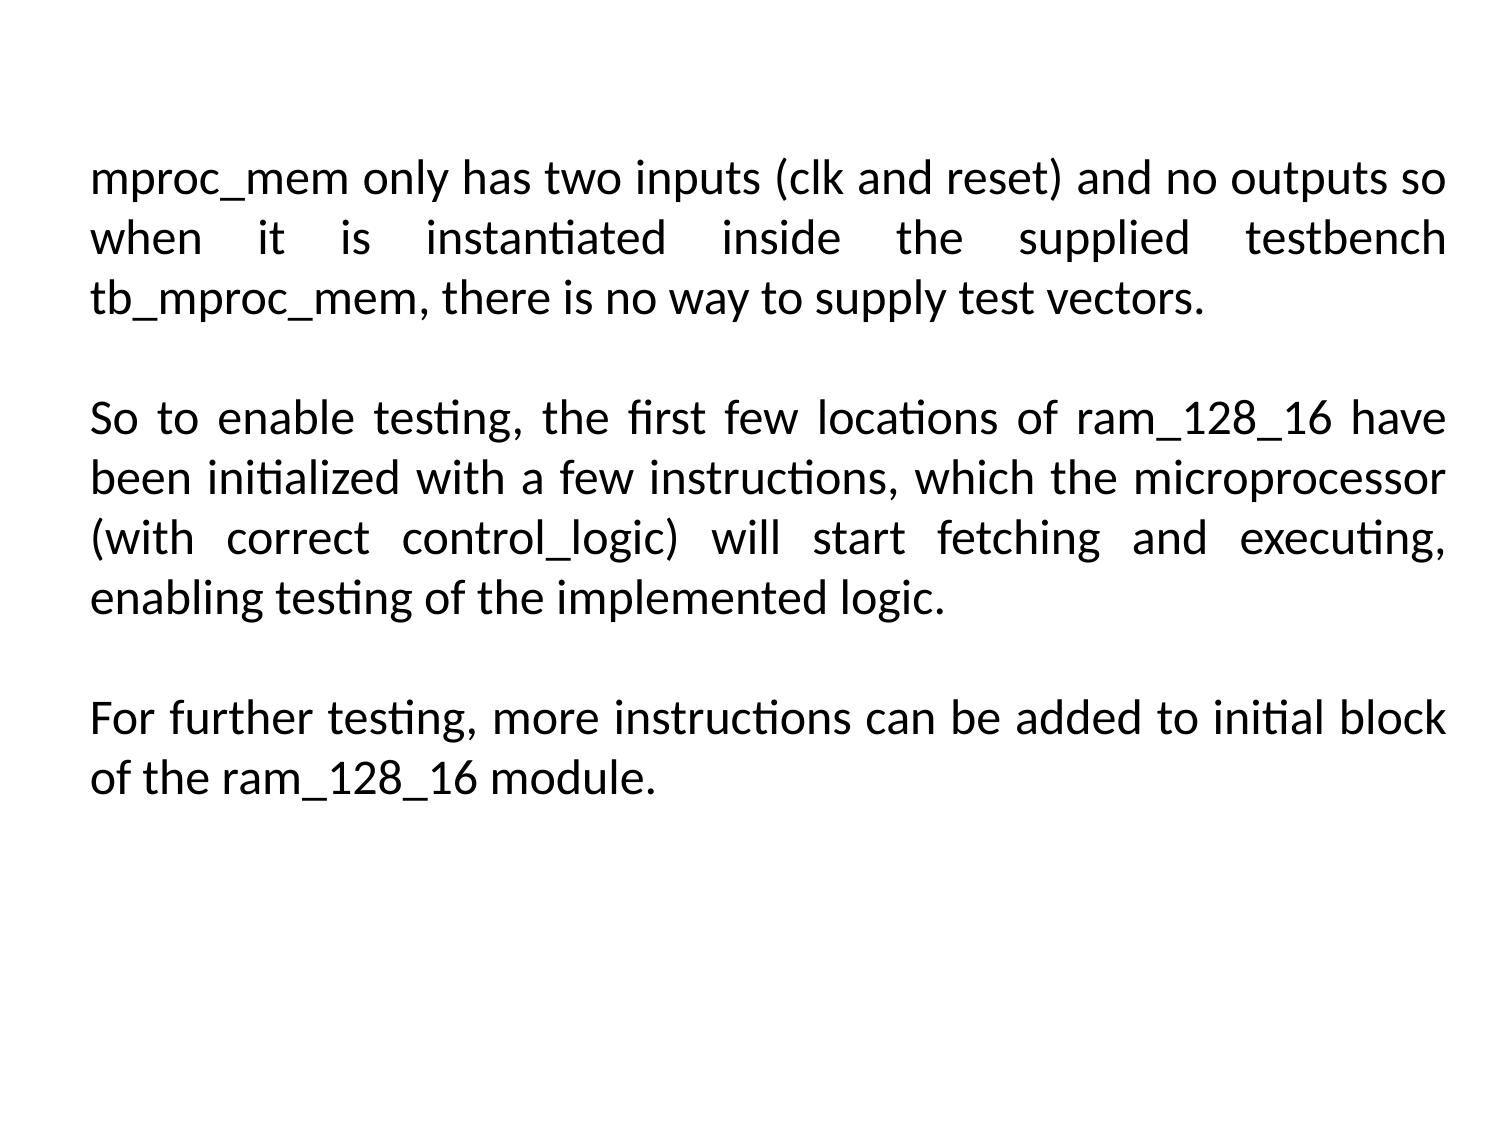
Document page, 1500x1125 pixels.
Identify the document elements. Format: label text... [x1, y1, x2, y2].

text_box mproc_mem only has two inputs (clk and reset) and no outputs so when it is instantiated inside the supplied testbench tb_mproc_mem, there is no way to supply test vectors. So to enable testing, the first few locations of ram_128_16 have been initialized with a few instructions, which the microprocessor (with correct control_logic) will start fetching and executing, enabling testing of the implemented logic. For further testing, more instructions can be added to initial block of the ram_128_16 module. [75, 137, 1463, 813]
